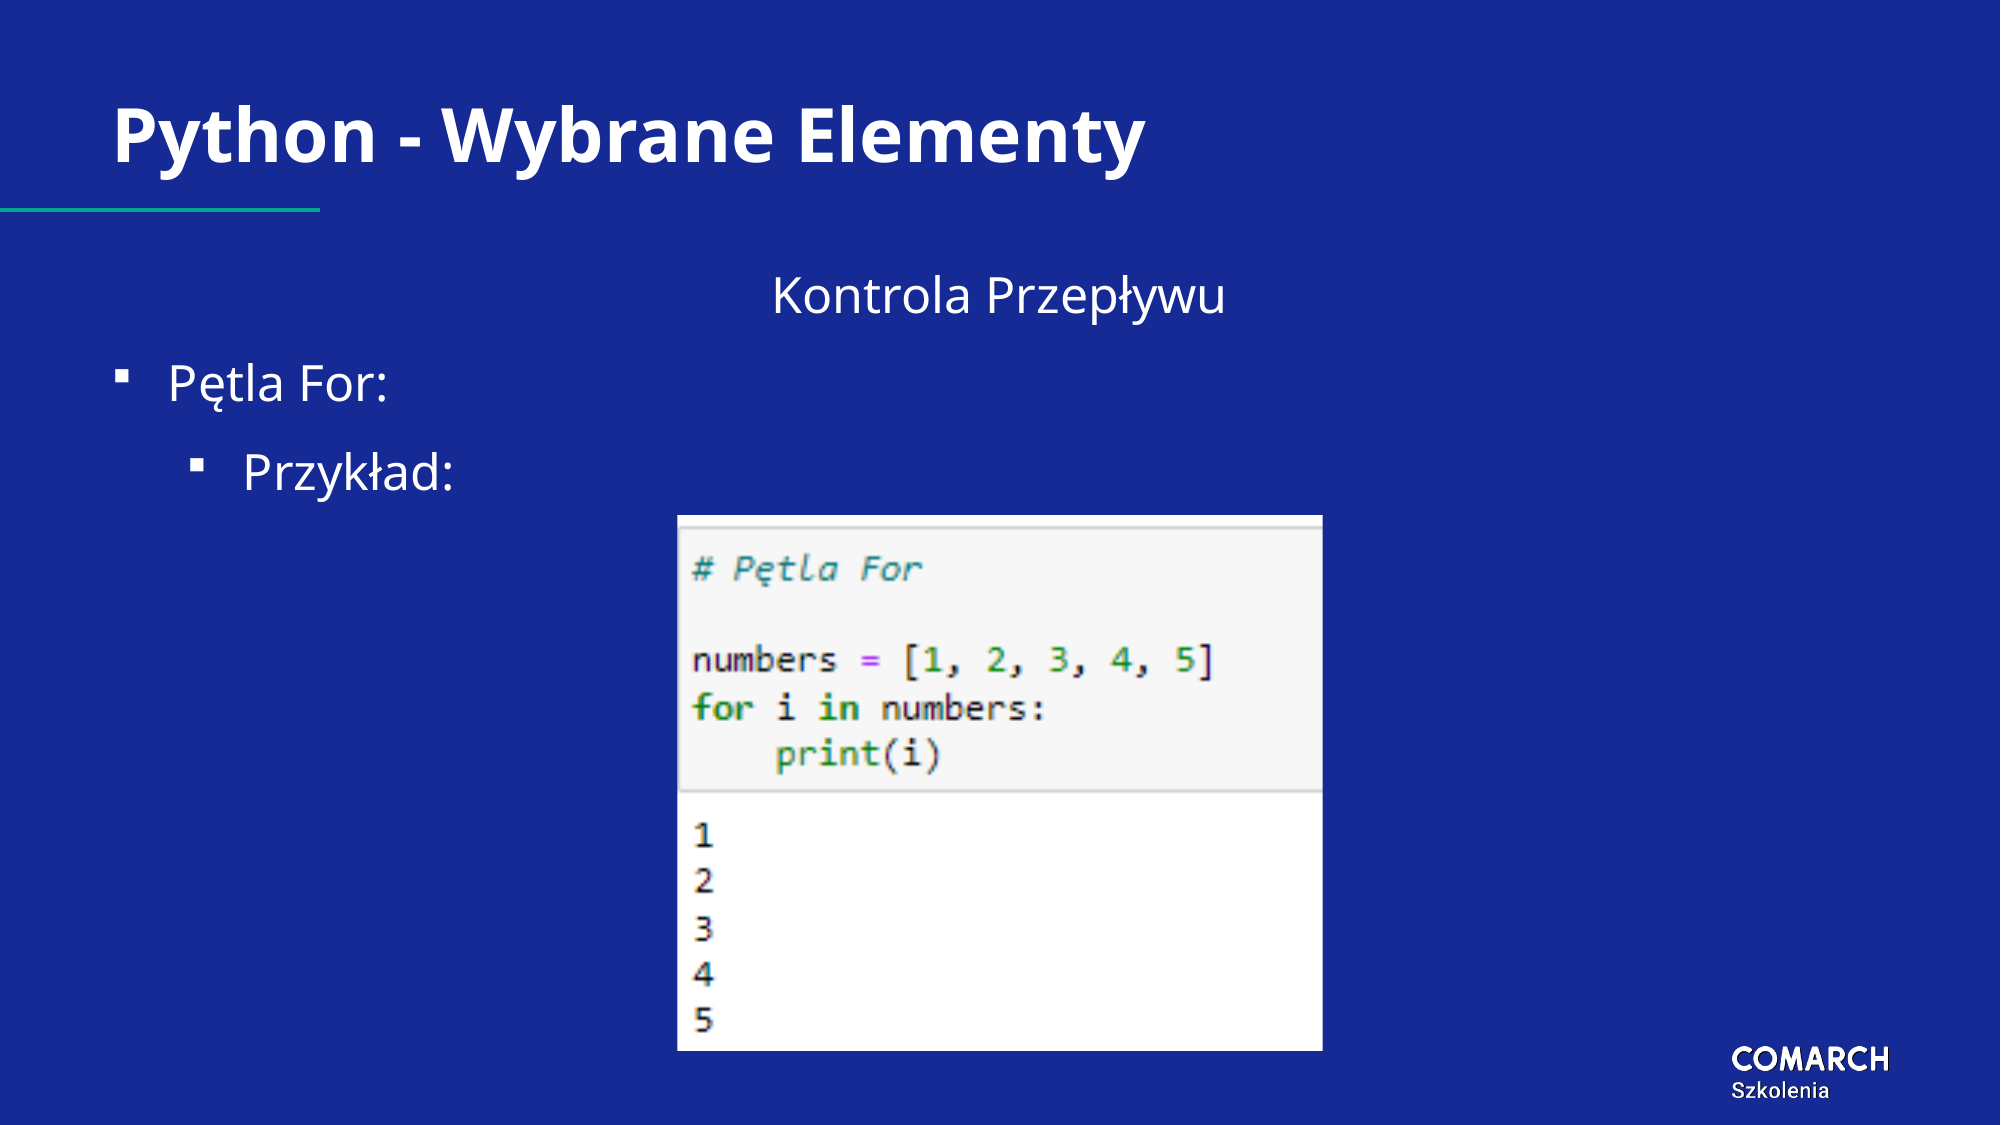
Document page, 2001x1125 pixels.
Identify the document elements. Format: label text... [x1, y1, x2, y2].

title Python - Wybrane Elementy [111, 0, 1889, 185]
picture [1732, 1046, 1889, 1098]
list Kontrola Przepływu Pętla For: Przykład: [111, 243, 1889, 1000]
picture [677, 515, 1323, 1051]
